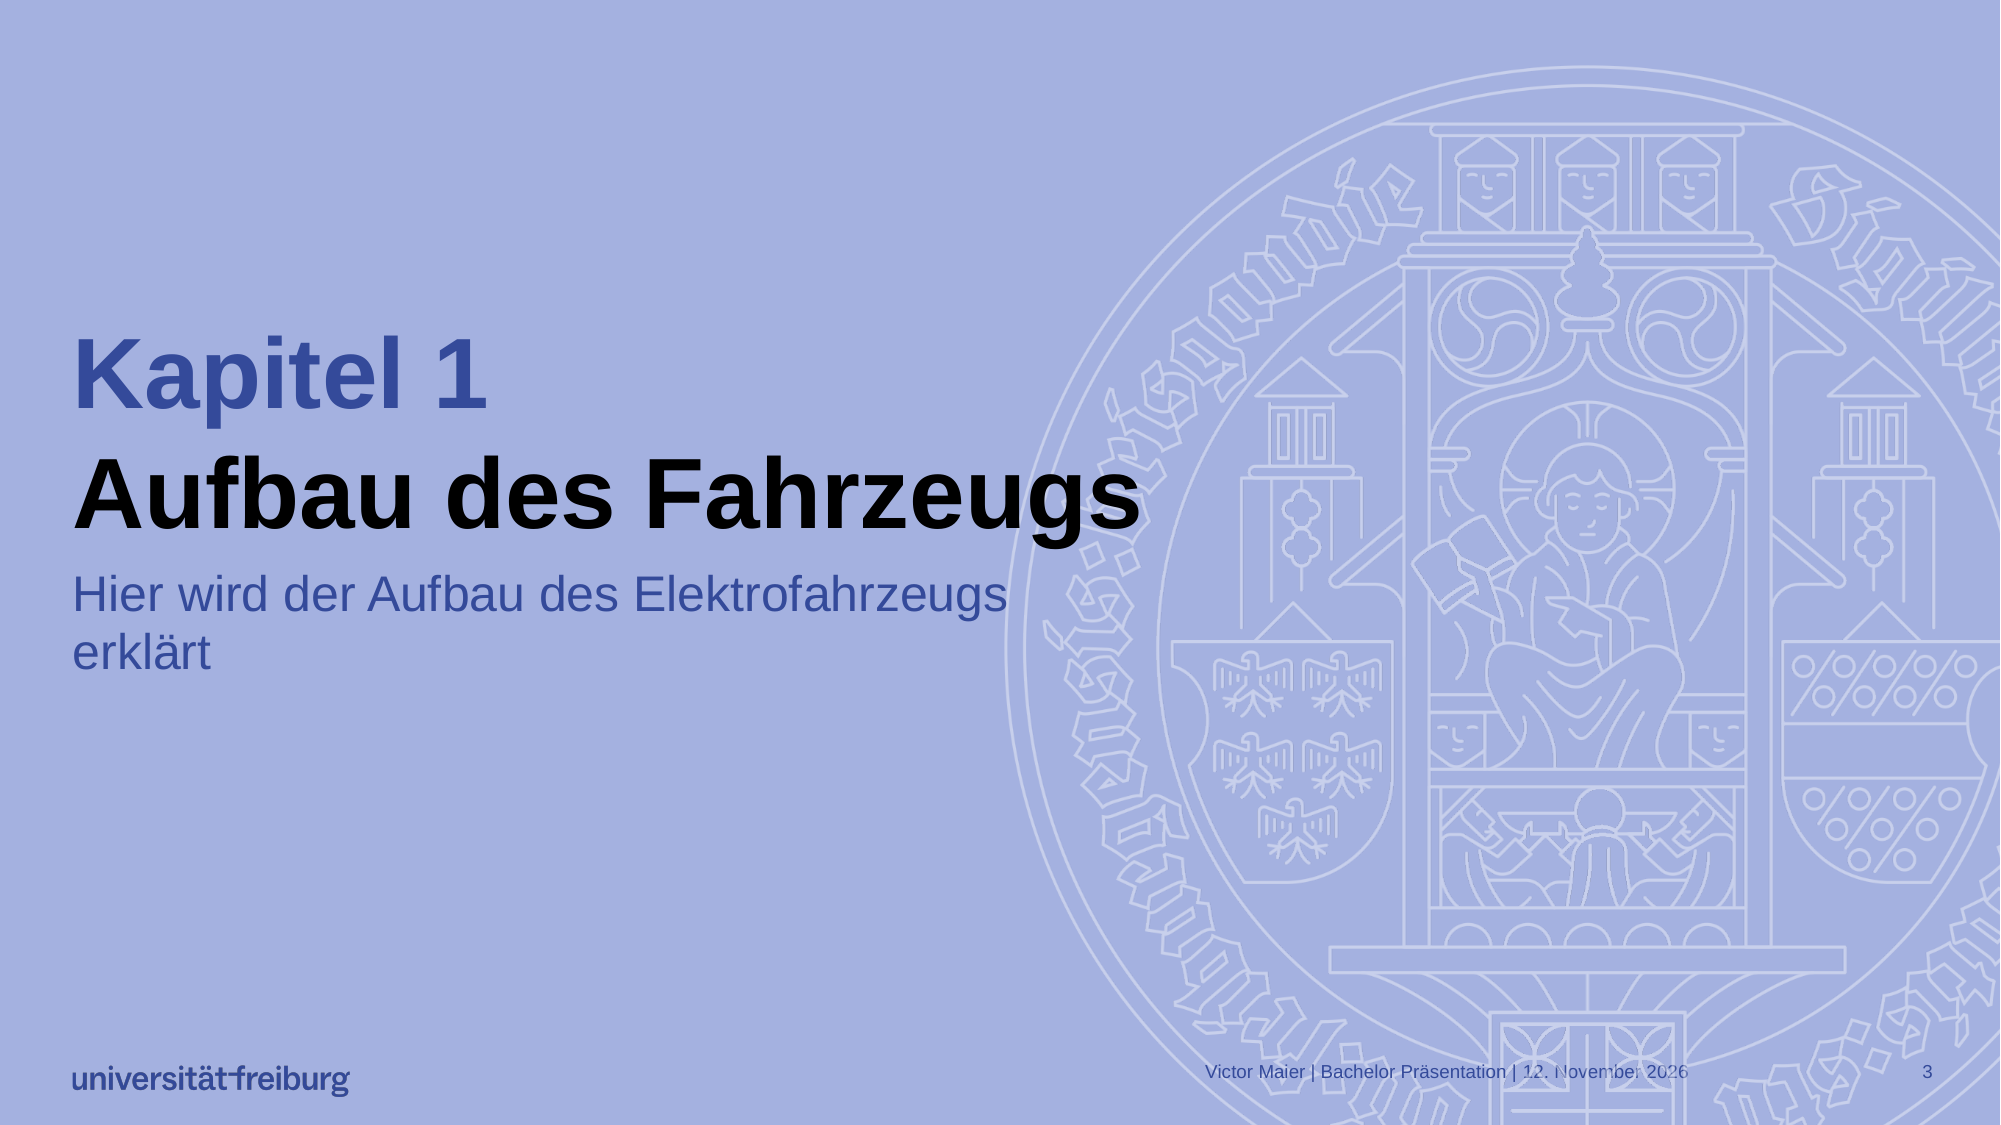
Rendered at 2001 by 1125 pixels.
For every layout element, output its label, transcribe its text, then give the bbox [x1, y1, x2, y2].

list Hier wird der Aufbau des Elektrofahrzeugs erklärt [72, 562, 1933, 723]
footer Victor Maier | Bachelor Präsentation | [488, 1060, 1517, 1090]
picture [72, 1065, 351, 1097]
slide_number 25. Oktober 2023 [1517, 1060, 1754, 1090]
title Kapitel 1 Aufbau des Fahrzeugs [72, 308, 1933, 546]
slide_number 3 [1873, 1060, 1933, 1090]
